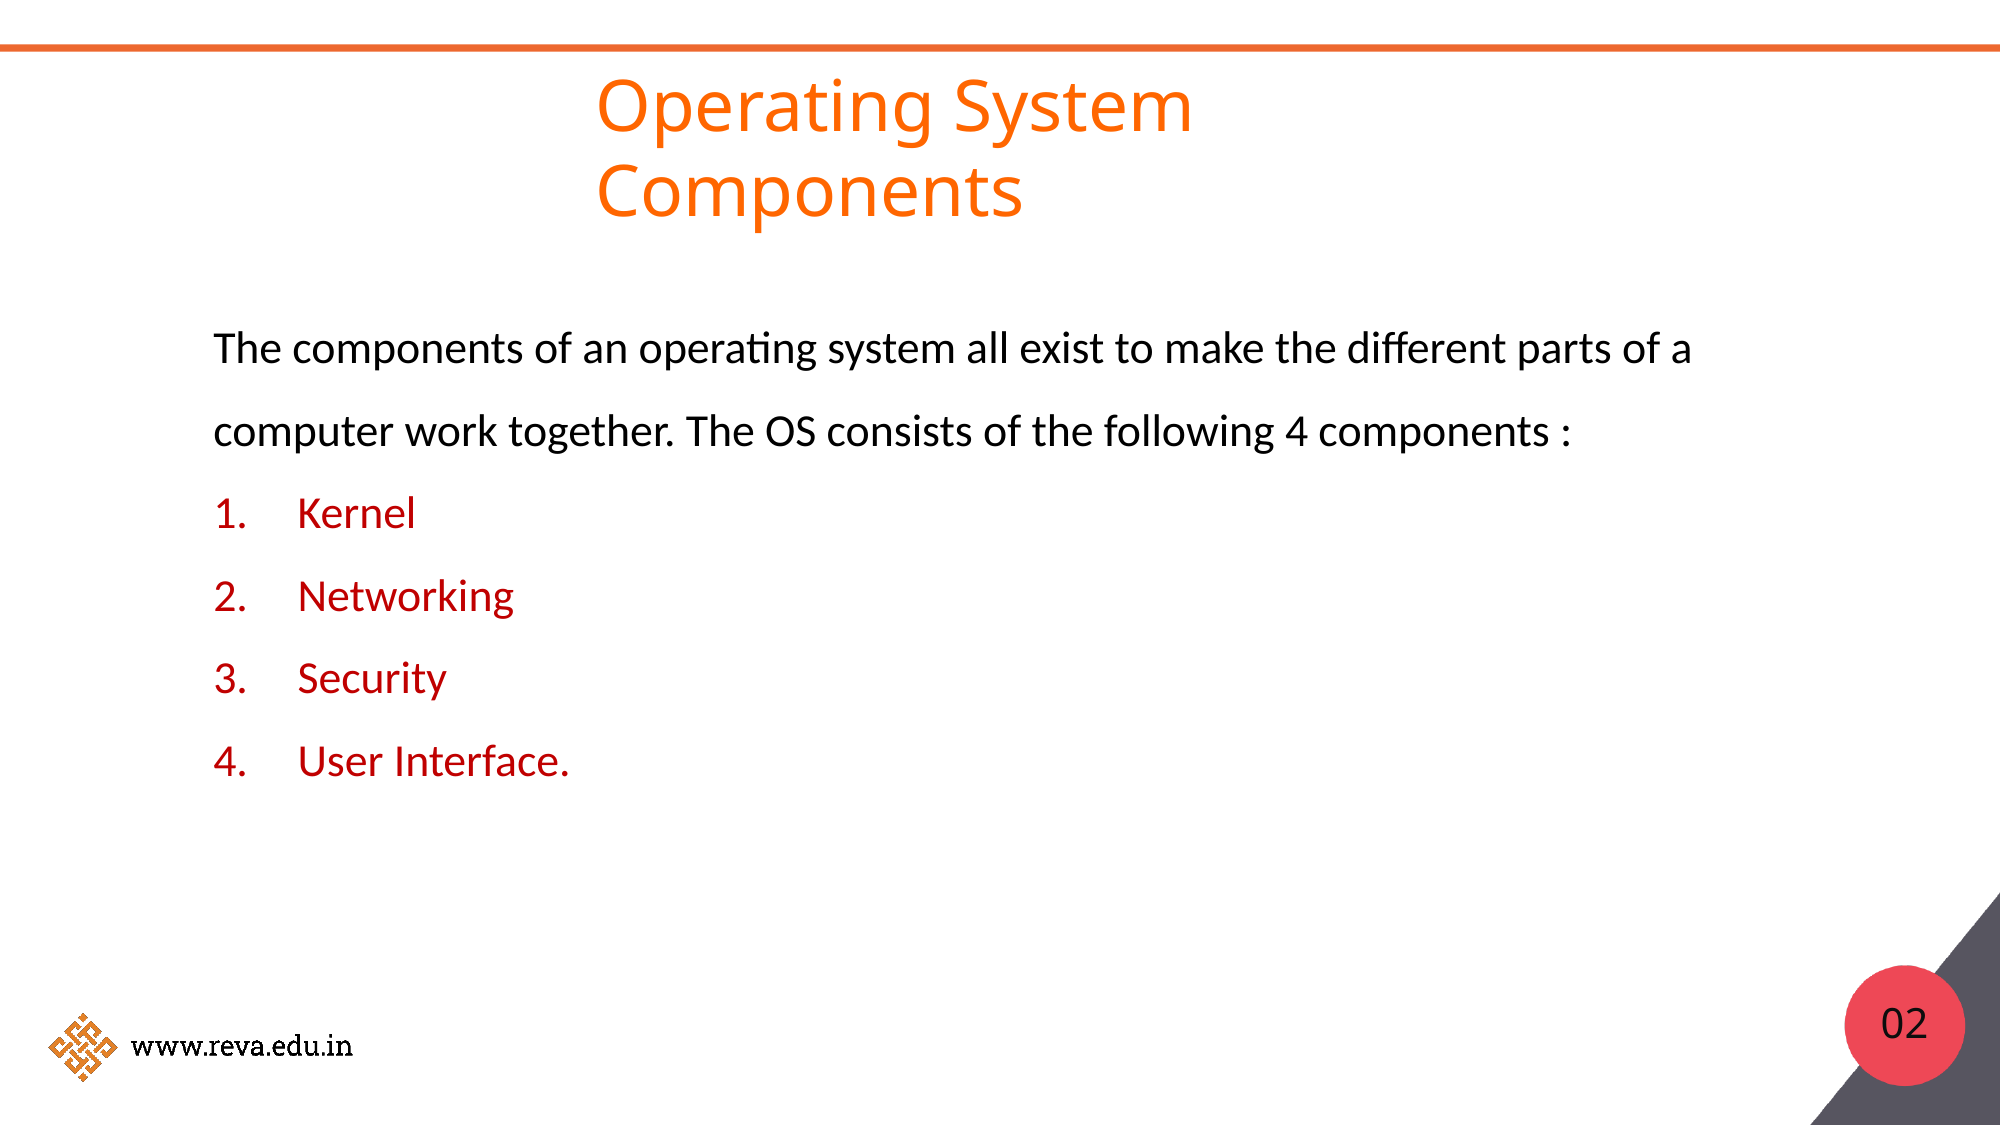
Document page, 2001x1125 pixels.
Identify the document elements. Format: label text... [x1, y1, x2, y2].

picture [31, 1003, 366, 1092]
text_box The components of an operating system all exist to make the different parts of a computer work together. The OS consists of the following 4 components : Kernel Networking Security User Interface. [198, 283, 1855, 793]
picture [1801, 882, 2000, 1125]
title Operating System Components [580, 51, 1617, 240]
text_box 02 [1865, 989, 1944, 1054]
